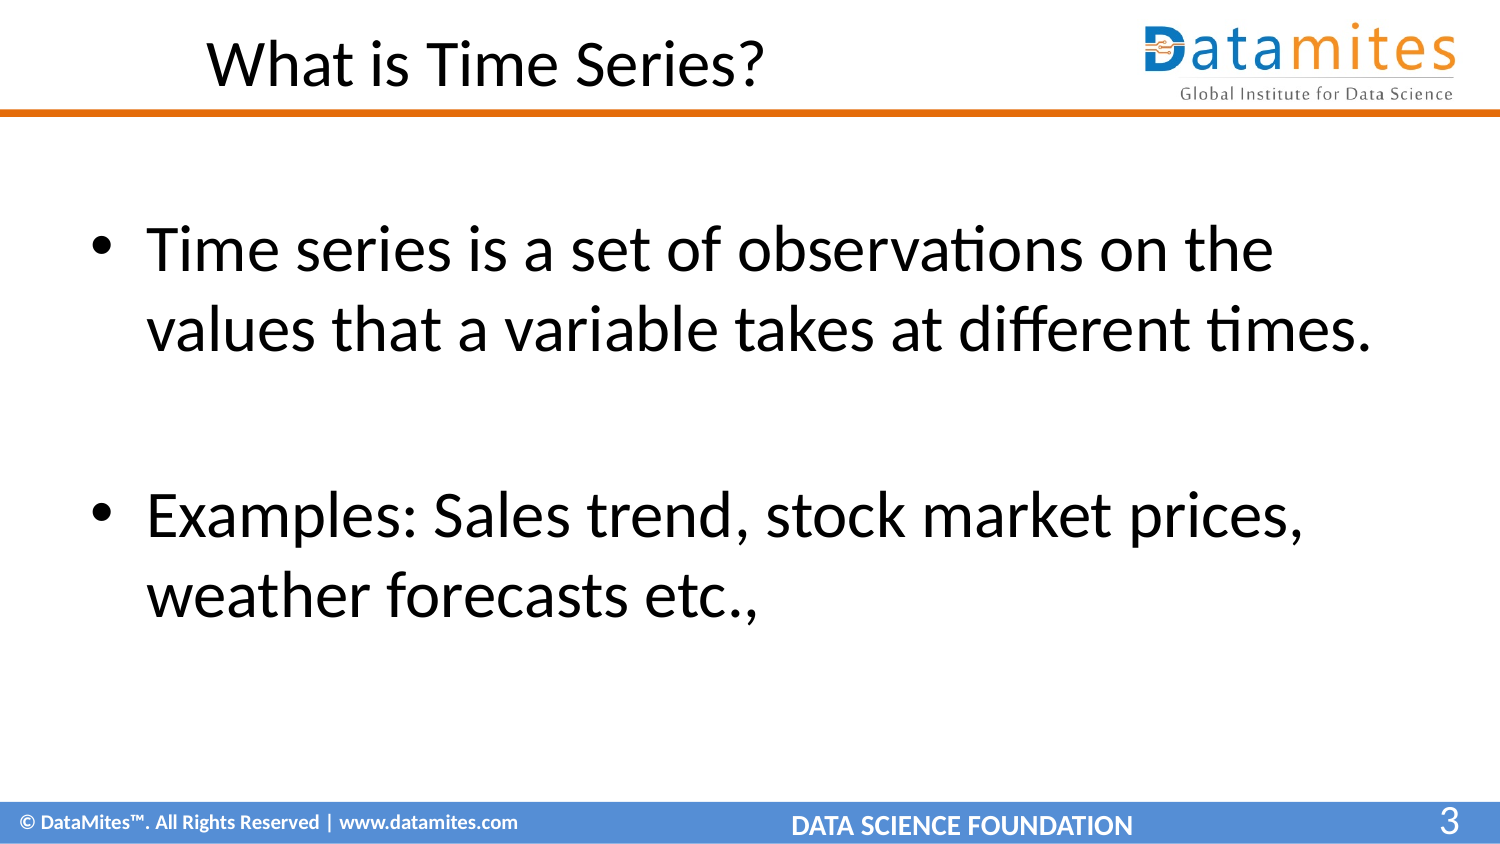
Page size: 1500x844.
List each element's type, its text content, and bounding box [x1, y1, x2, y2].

list Time series is a set of observations on the values that a variable takes at different times. Examples: Sales trend, stock market prices, weather forecasts etc., [75, 196, 1425, 754]
picture [1137, 19, 1463, 104]
footer DATA SCIENCE FOUNDATION [624, 798, 1300, 844]
slide_number 3 [1412, 795, 1475, 841]
title What is Time Series? [75, 21, 900, 98]
